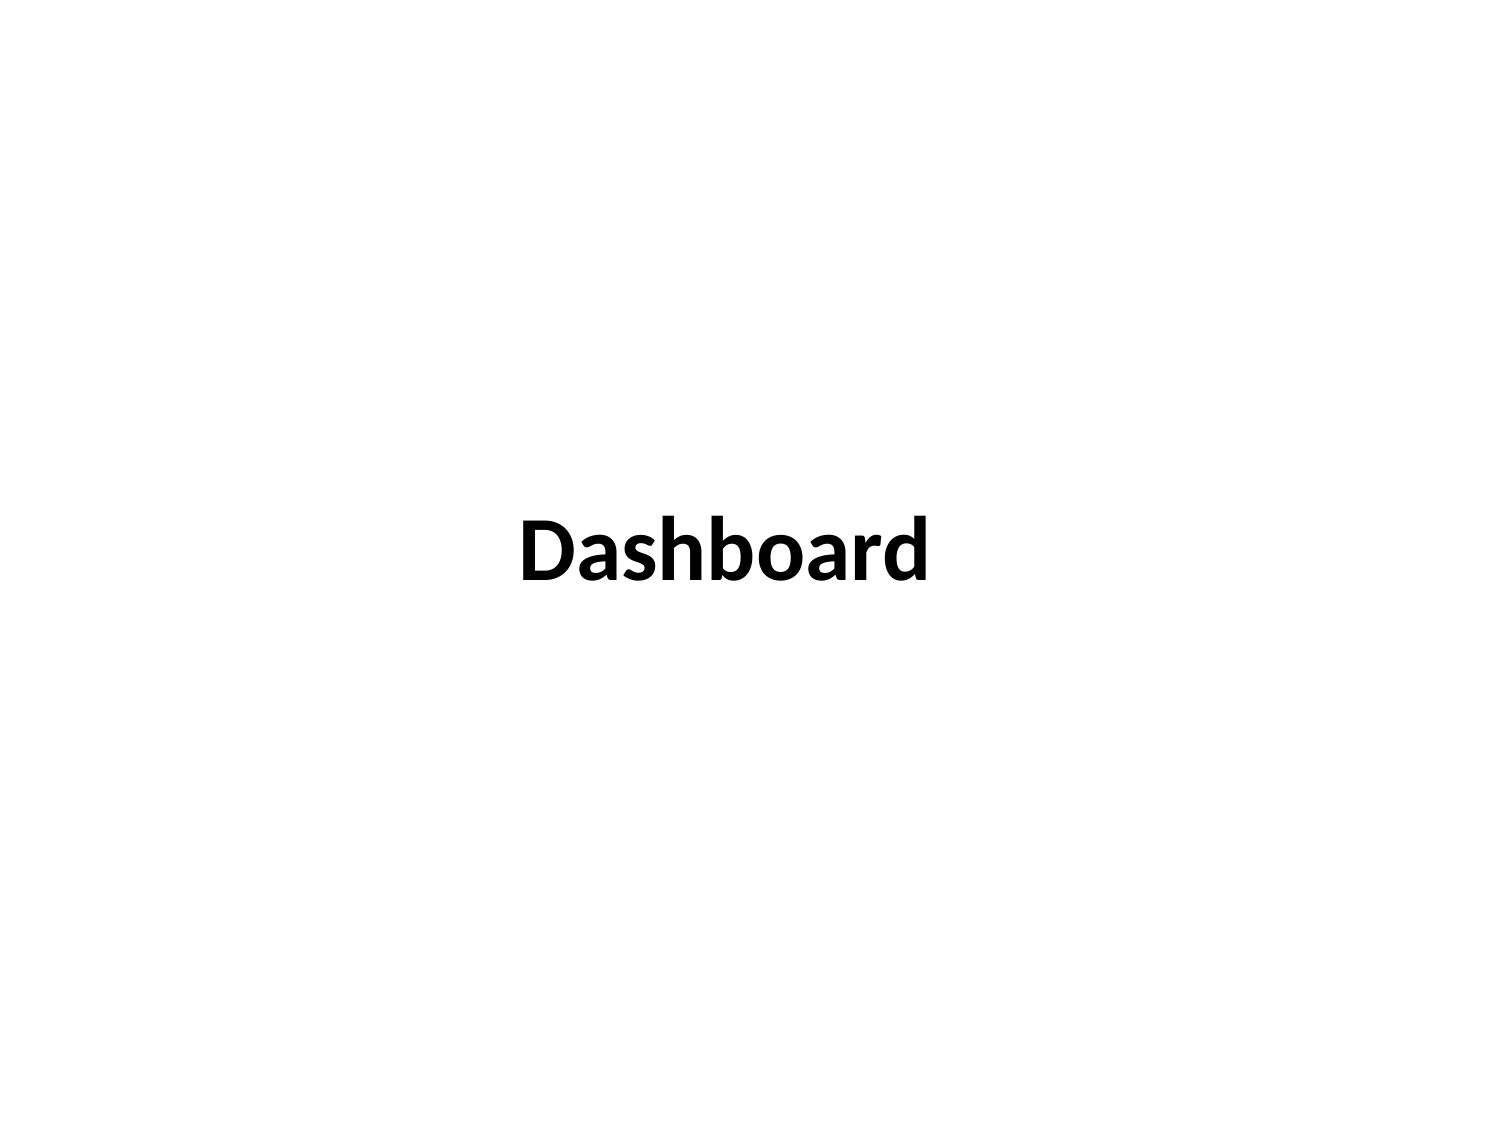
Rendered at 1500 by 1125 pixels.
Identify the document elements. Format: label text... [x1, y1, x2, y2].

title Dashboard [50, 450, 1400, 638]
